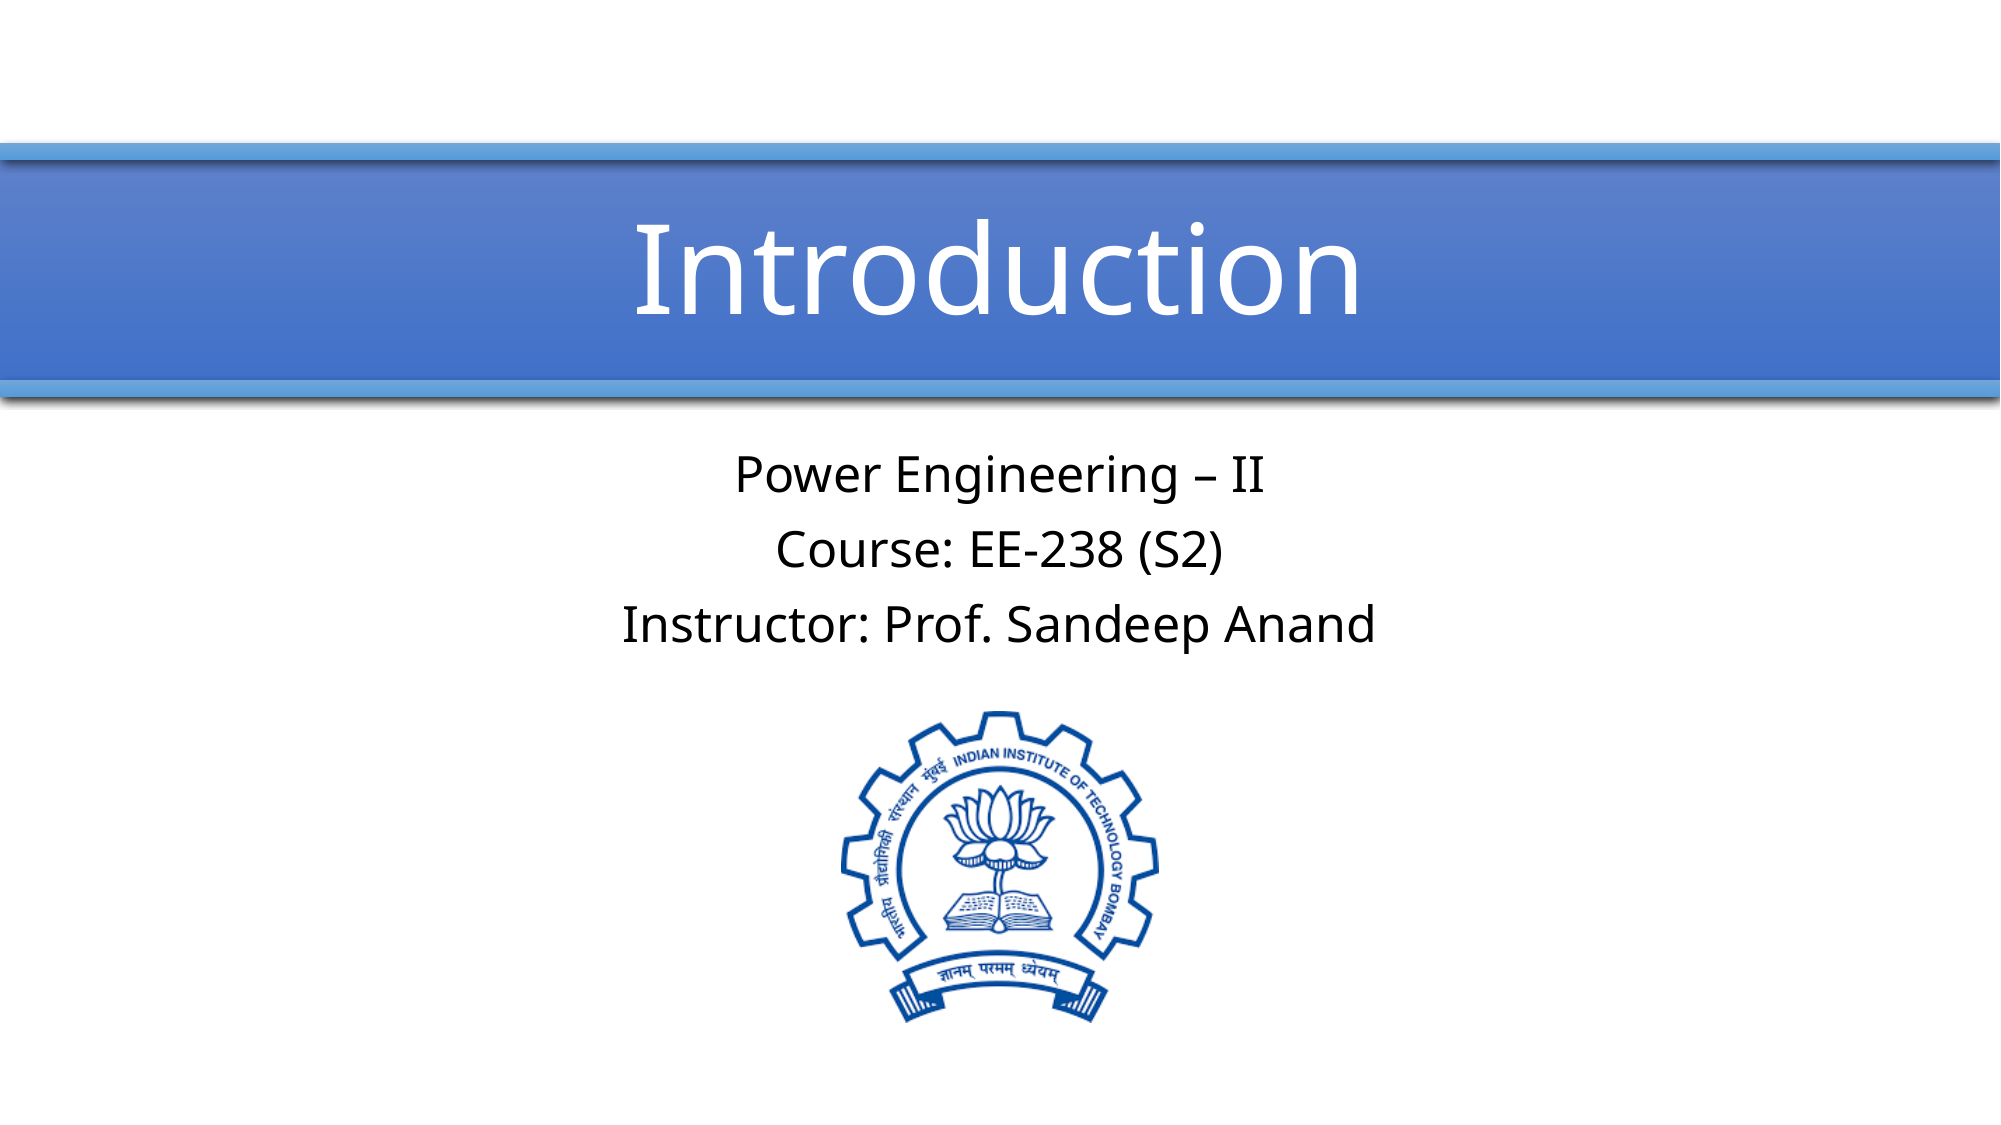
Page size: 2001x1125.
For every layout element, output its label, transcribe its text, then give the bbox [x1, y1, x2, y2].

text_box [0, 143, 2000, 160]
title Introduction [0, 173, 2000, 377]
text_box [0, 380, 2000, 397]
picture [840, 711, 1159, 1023]
subtitle Power Engineering – II Course: EE-238 (S2) Instructor: Prof. Sandeep Anand [0, 441, 2000, 684]
